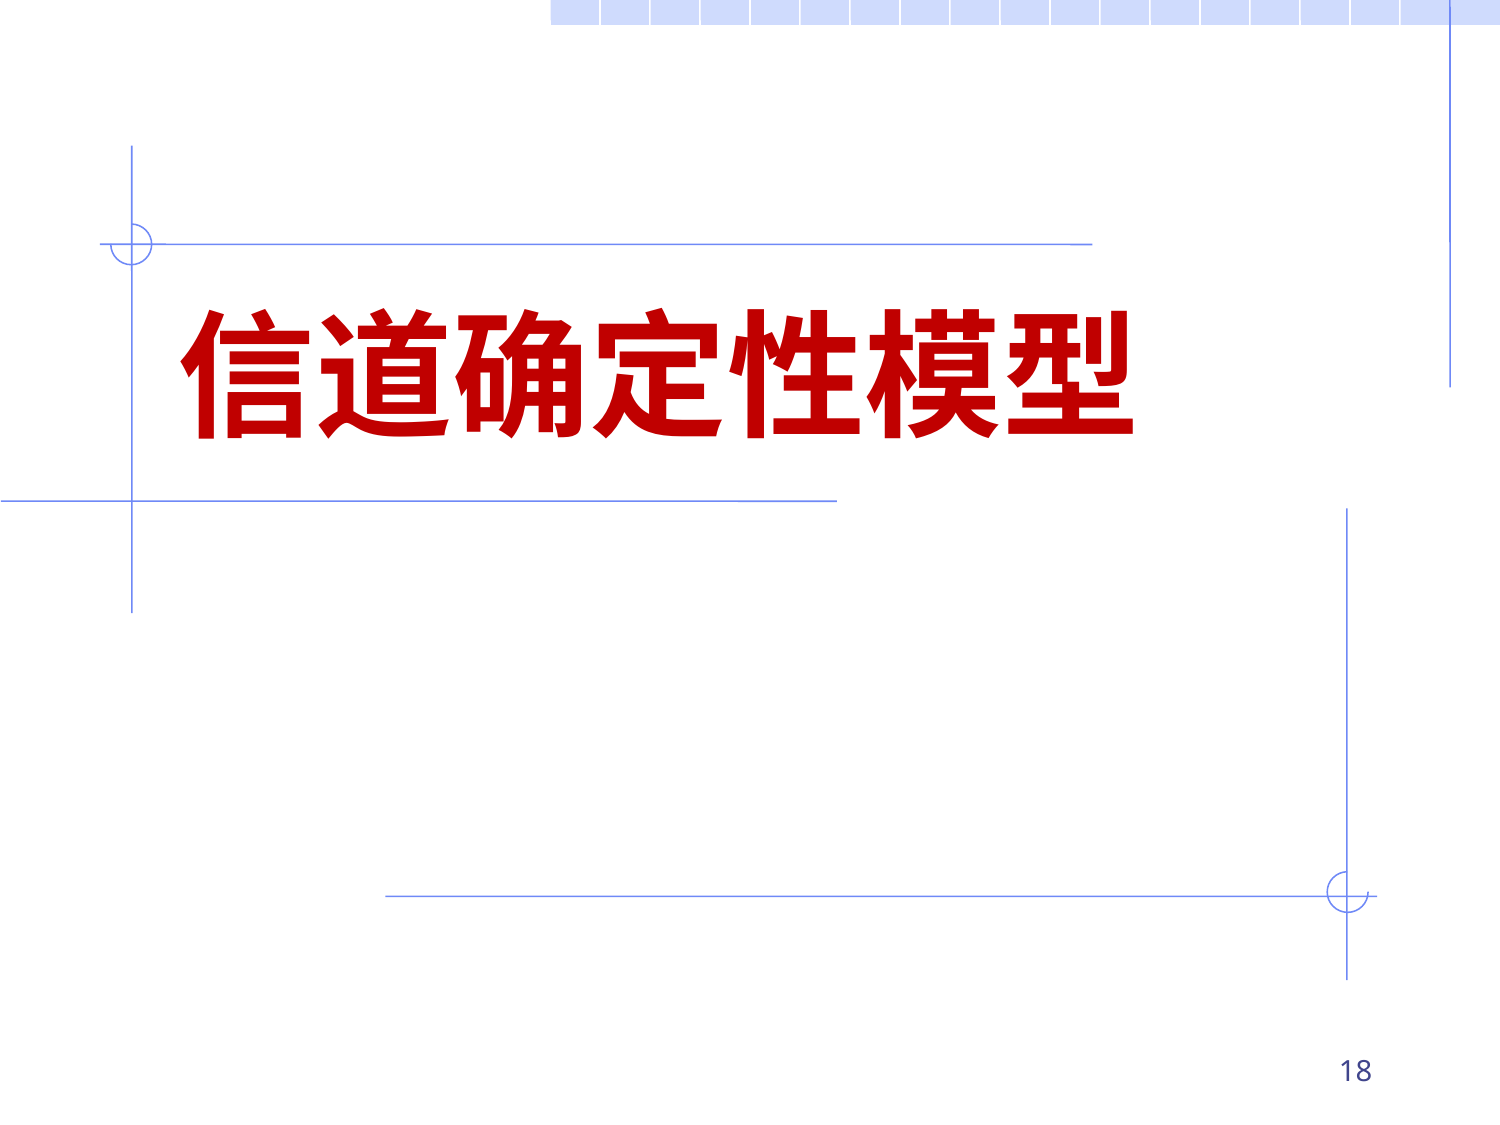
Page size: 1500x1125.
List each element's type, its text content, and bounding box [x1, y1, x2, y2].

title 信道确定性模型 [162, 304, 1438, 462]
text_box [162, 209, 1438, 304]
slide_number 17 [1074, 1025, 1388, 1100]
text_box [162, 462, 1438, 885]
